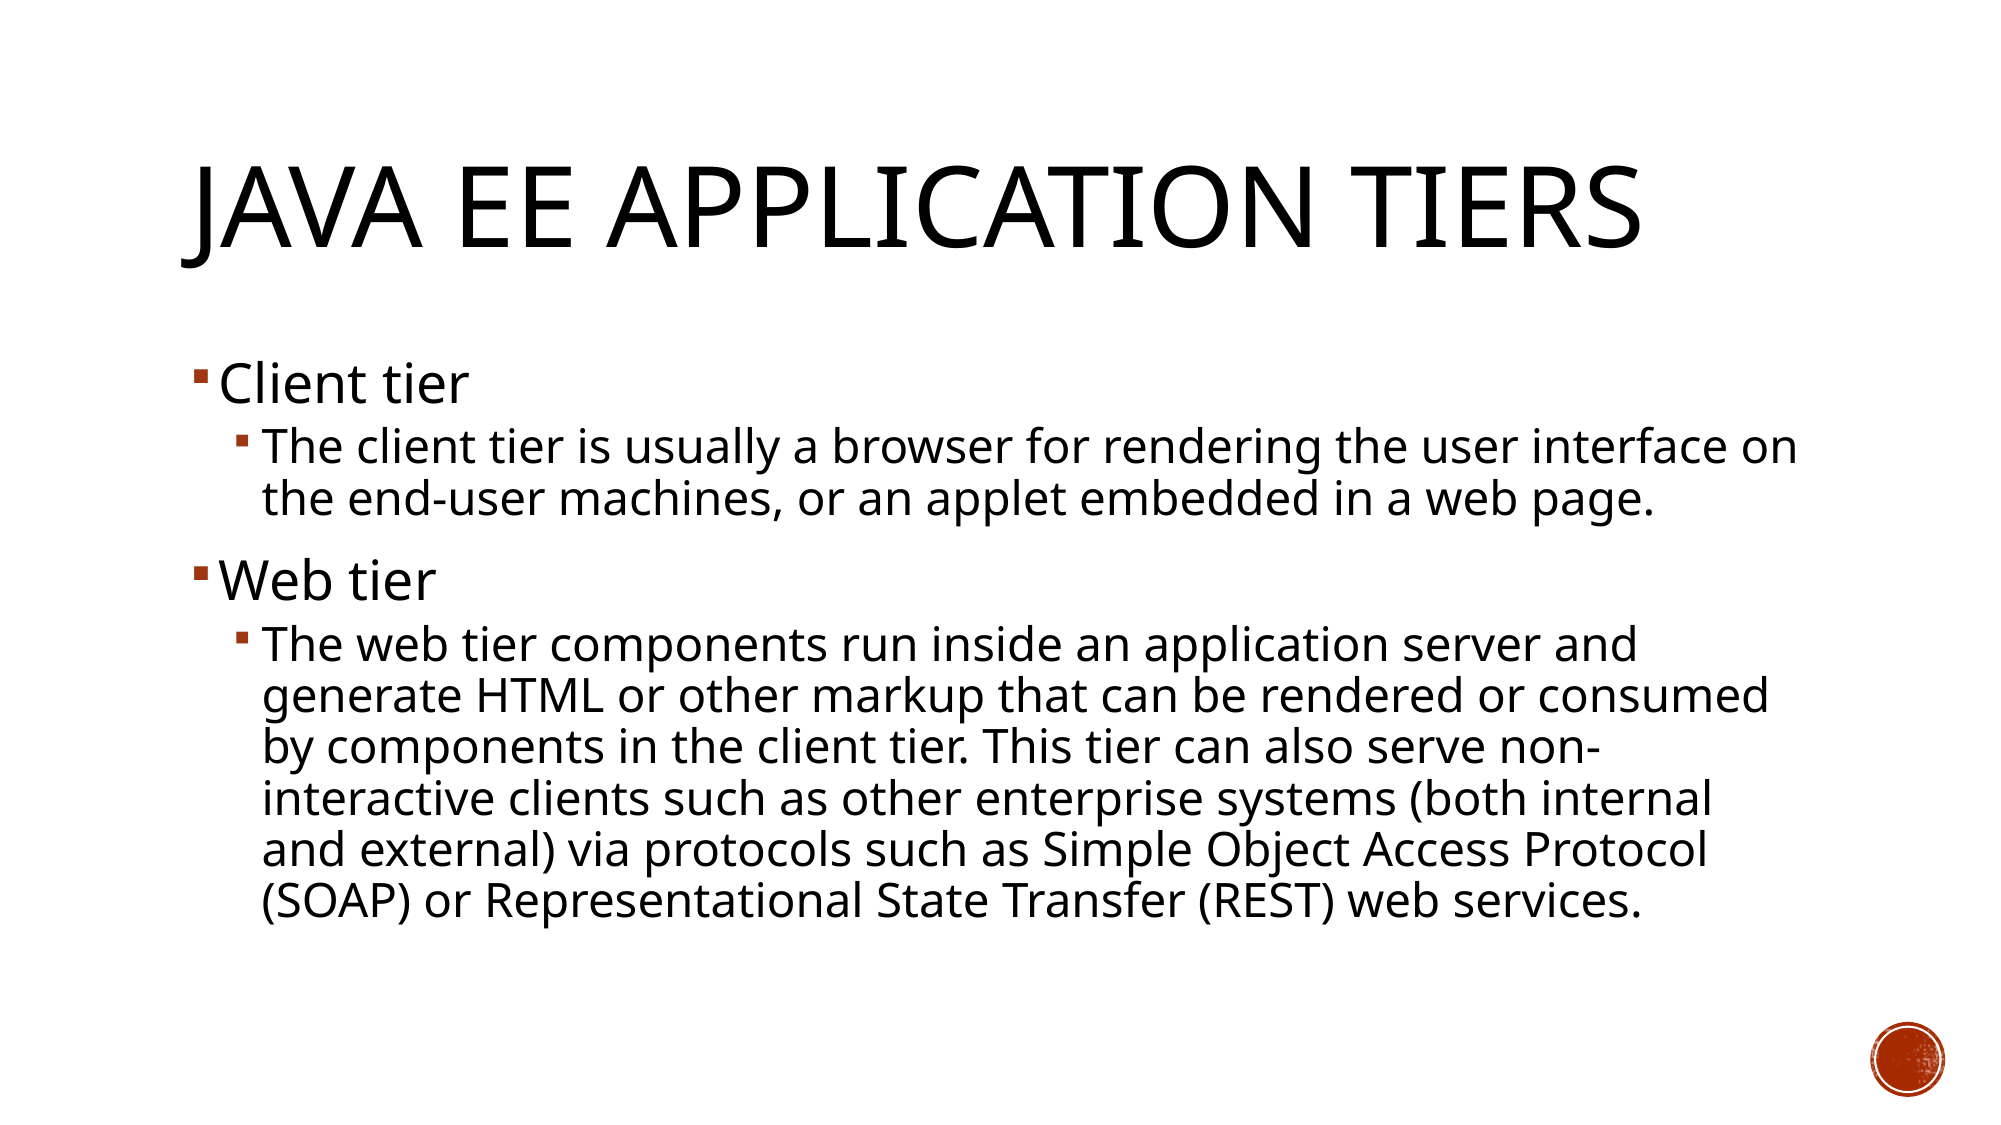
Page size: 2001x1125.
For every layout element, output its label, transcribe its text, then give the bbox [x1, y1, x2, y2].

title Java EE Application Tiers [175, 79, 1826, 344]
list Client tier The client tier is usually a browser for rendering the user interface on the end-user machines, or an applet embedded in a web page. Web tier The web tier components run inside an application server and generate HTML or other markup that can be rendered or consumed by components in the client tier. This tier can also serve non-interactive clients such as other enterprise systems (both internal and external) via protocols such as Simple Object Access Protocol (SOAP) or Representational State Transfer (REST) web services. [175, 348, 1826, 1013]
